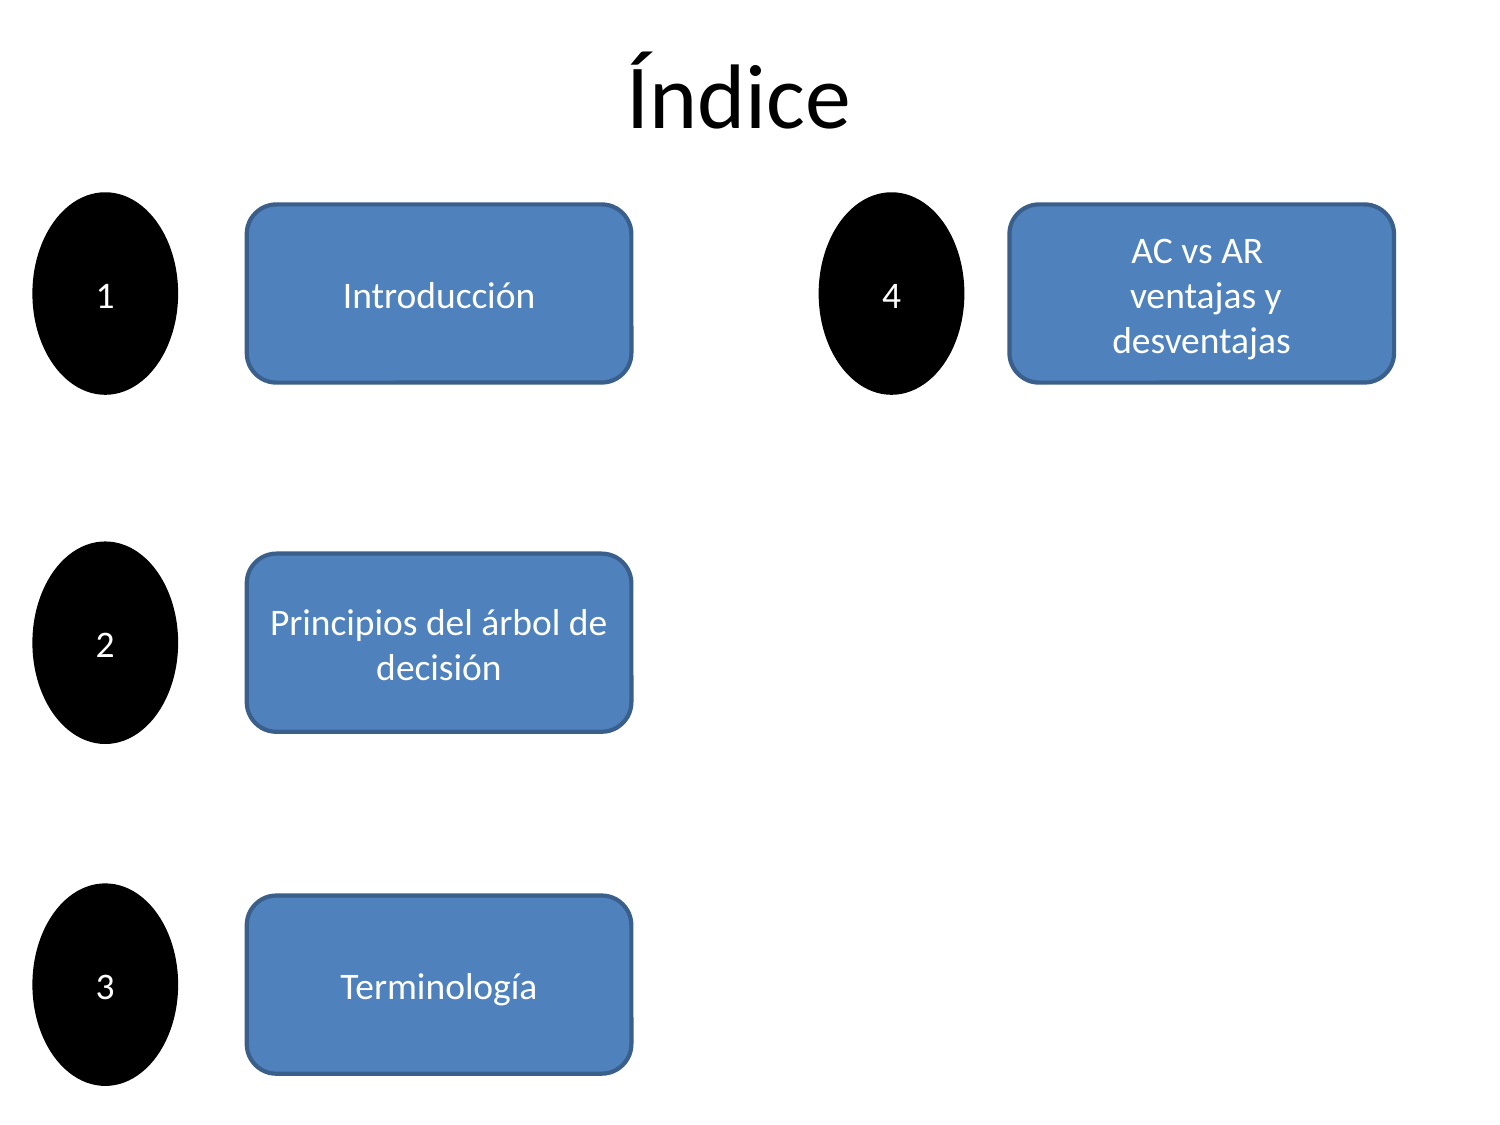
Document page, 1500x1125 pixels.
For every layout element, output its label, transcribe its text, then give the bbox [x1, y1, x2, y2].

title Índice [104, 18, 1374, 165]
text_box AC vs AR ventajas y desventajas [1007, 202, 1397, 385]
text_box 4 [818, 192, 965, 395]
text_box Principios del árbol de decisión [244, 551, 634, 734]
text_box 3 [32, 883, 179, 1086]
text_box Terminología [244, 893, 634, 1076]
text_box 2 [32, 541, 179, 745]
text_box Introducción [244, 202, 634, 385]
text_box 1 [32, 192, 179, 395]
